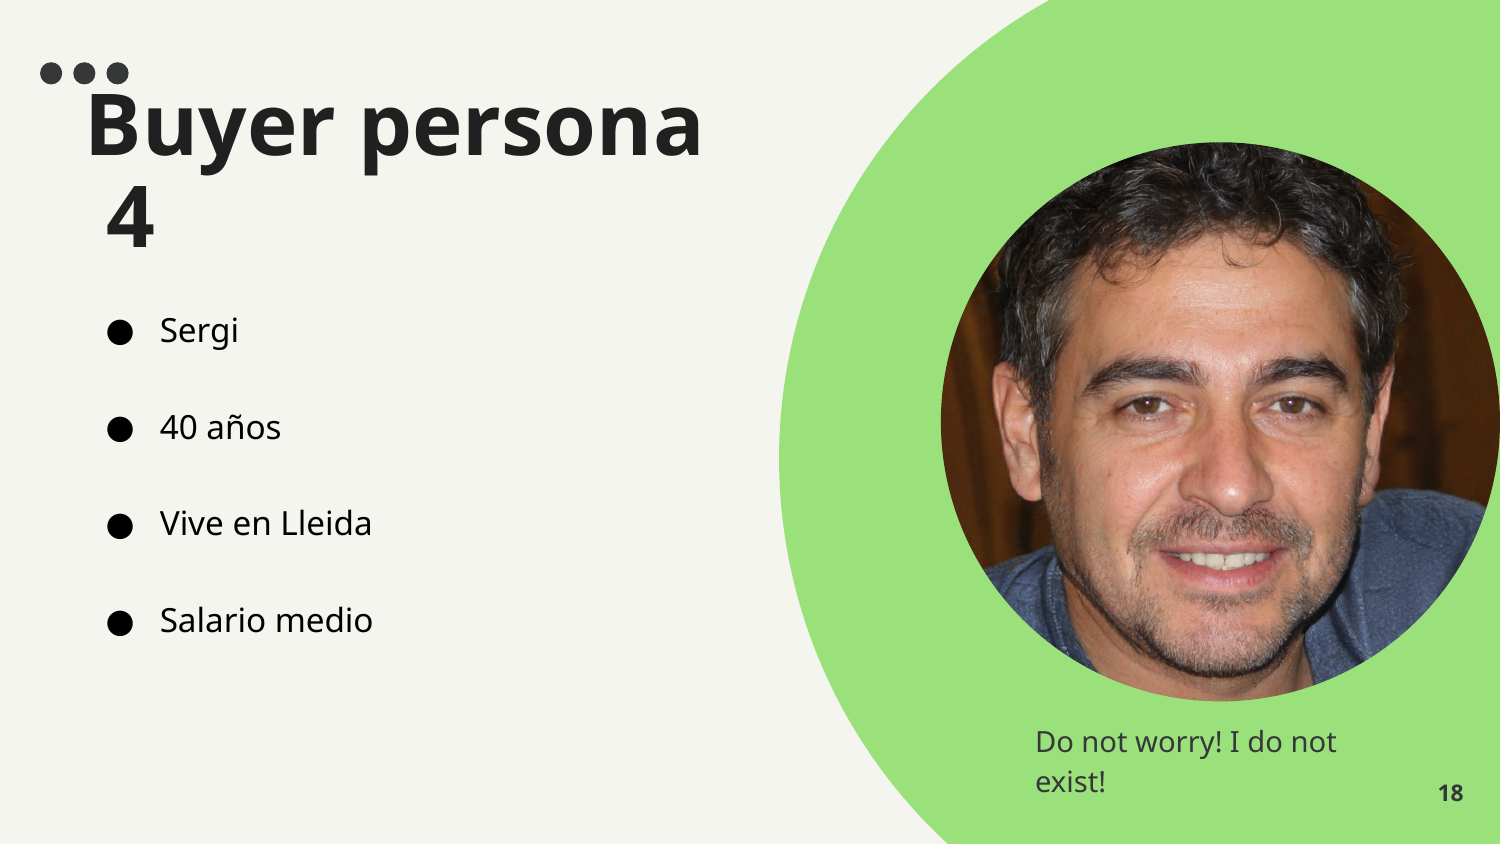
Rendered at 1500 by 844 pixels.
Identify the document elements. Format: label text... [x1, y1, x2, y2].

title Buyer persona 4 [84, 167, 720, 266]
subtitle Salario medio [84, 593, 689, 638]
subtitle 40 años [84, 399, 689, 444]
slide_number ‹#› [1374, 779, 1464, 809]
subtitle Do not worry! I do not exist! [1035, 718, 1406, 763]
text_box [779, 0, 1500, 844]
subtitle Sergi [84, 303, 689, 348]
subtitle Vive en Lleida [84, 496, 689, 541]
picture [940, 141, 1500, 702]
